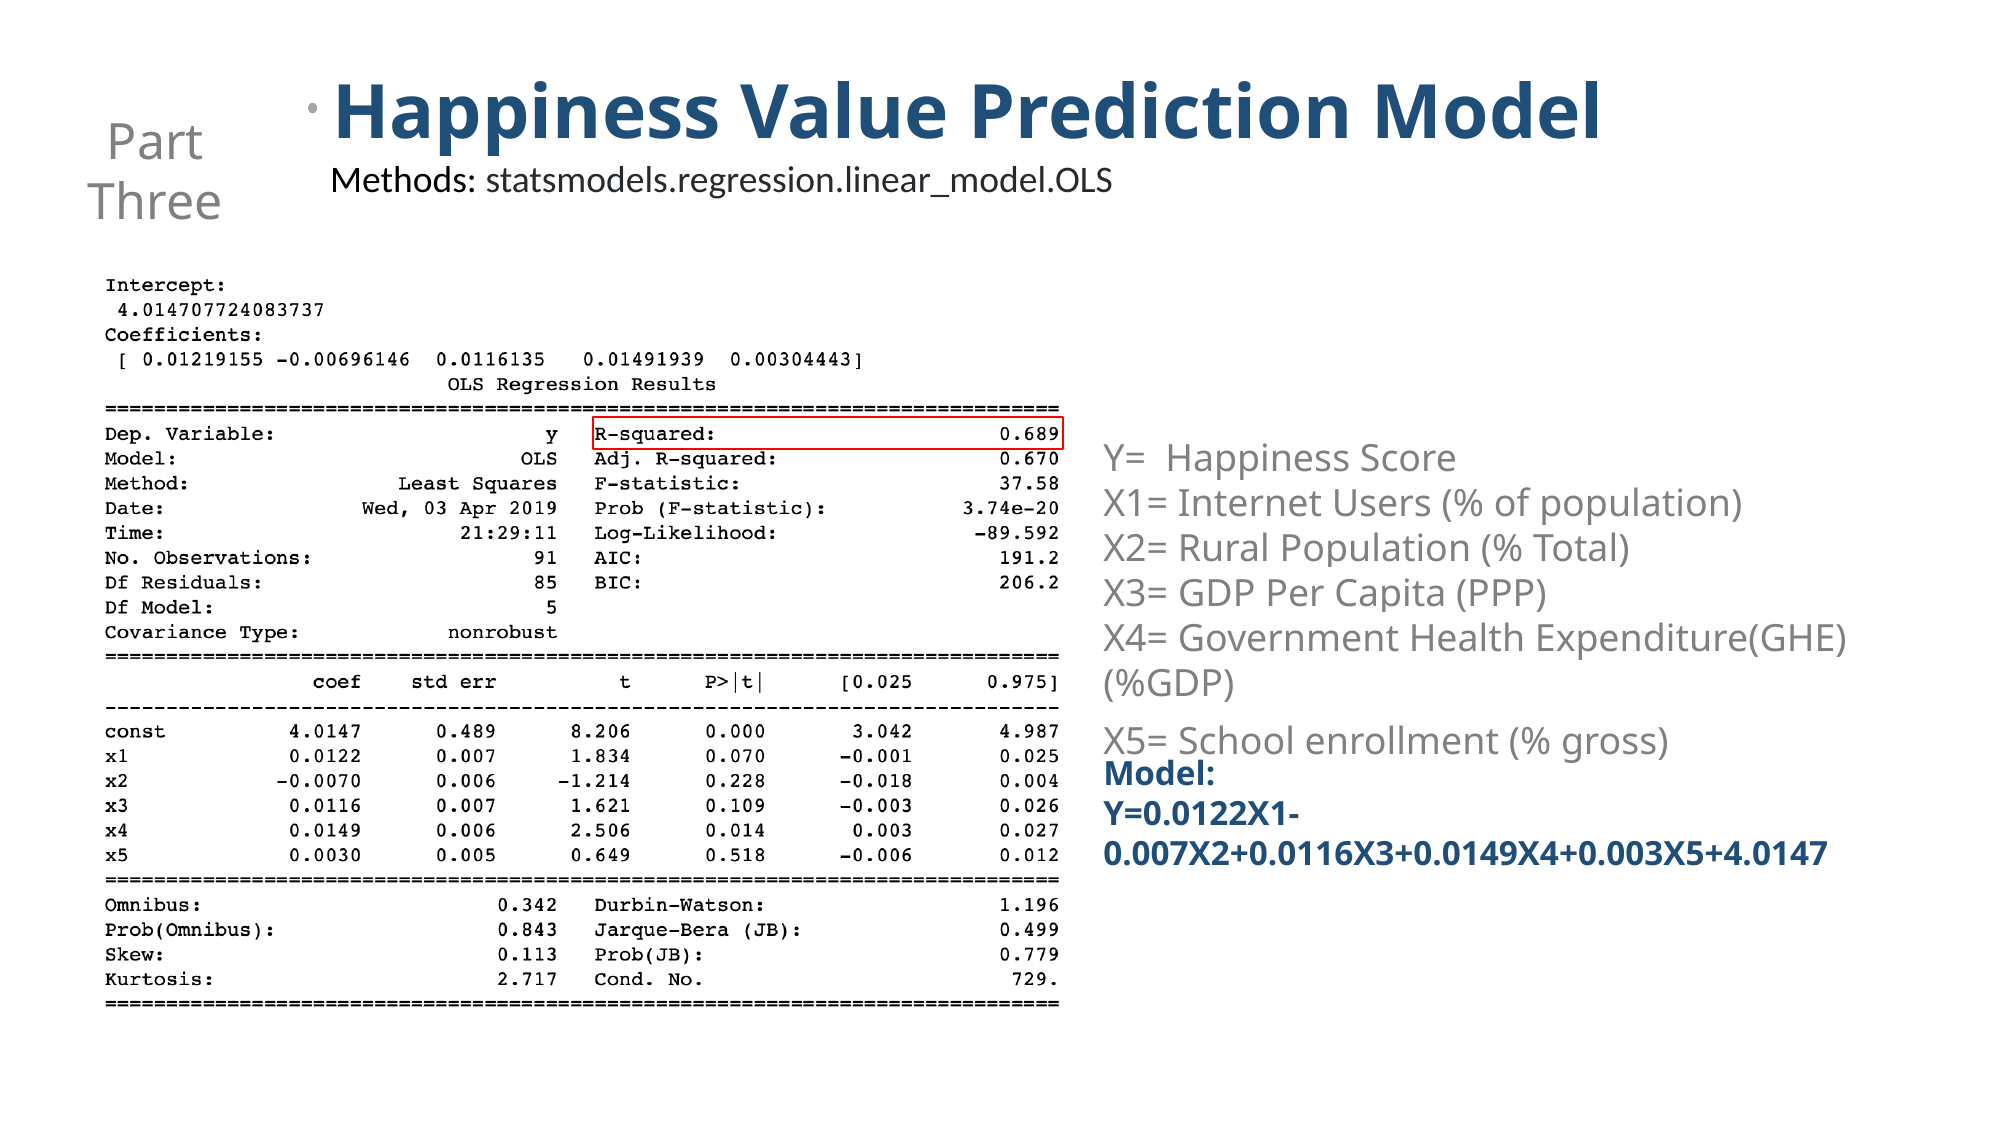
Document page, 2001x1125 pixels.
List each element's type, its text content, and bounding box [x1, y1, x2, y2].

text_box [185, 102, 318, 259]
picture [78, 263, 1265, 1029]
text_box Model: Y=0.0122X1-0.007X2+0.0116X3+0.0149X4+0.003X5+4.0147 [1265, 737, 1922, 862]
text_box Methods: statsmodels.regression.linear_model.OLS [315, 140, 1749, 264]
title Happiness Value Prediction Model [317, 96, 1922, 230]
text_box Y= Happiness Score X1= Internet Users (% of population) X2= Rural Population (% Total) X3= GDP Per Capita (PPP) X4= Government Health Expenditure(GHE) (%GDP) X5= School enrollment (% gross) [1265, 419, 1978, 734]
text_box Part Three [55, 102, 185, 238]
